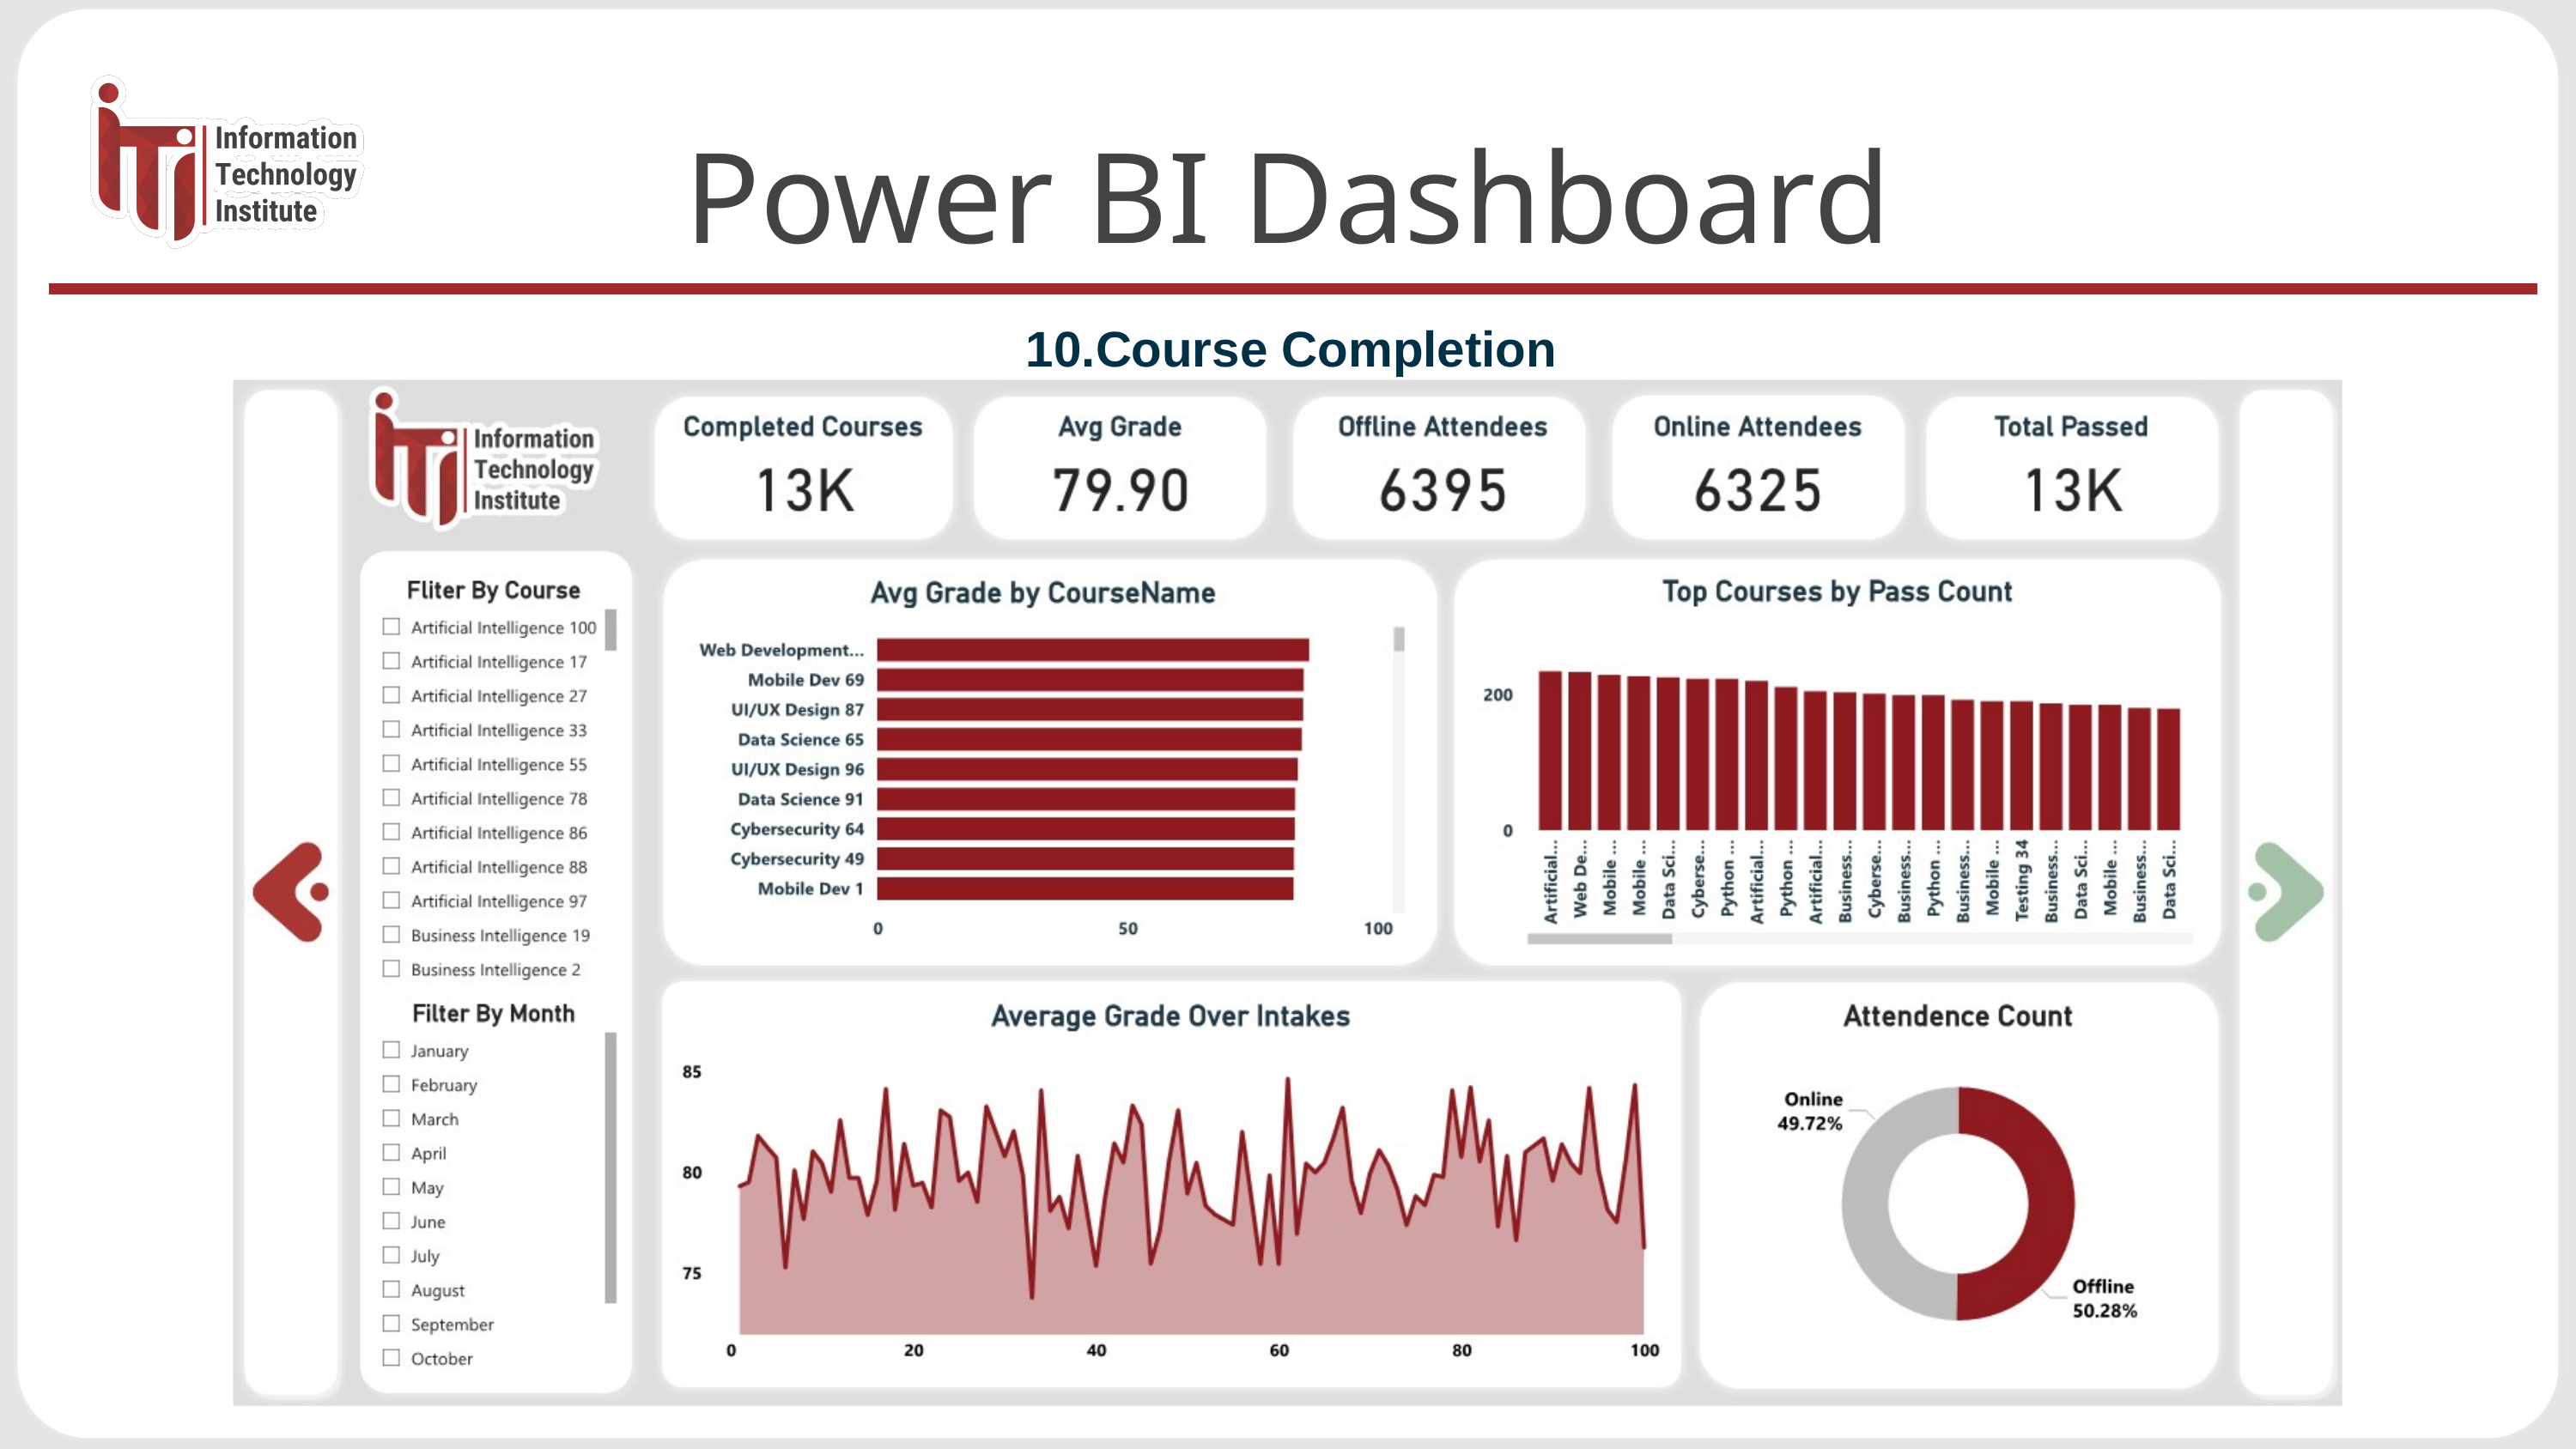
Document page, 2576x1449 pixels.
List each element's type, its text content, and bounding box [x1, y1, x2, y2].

text_box Course Completion [747, 299, 1829, 359]
text_box [17, 9, 2559, 1439]
title Power BI Dashboard [88, 75, 2488, 283]
picture [85, 75, 370, 249]
picture [199, 361, 2377, 1426]
